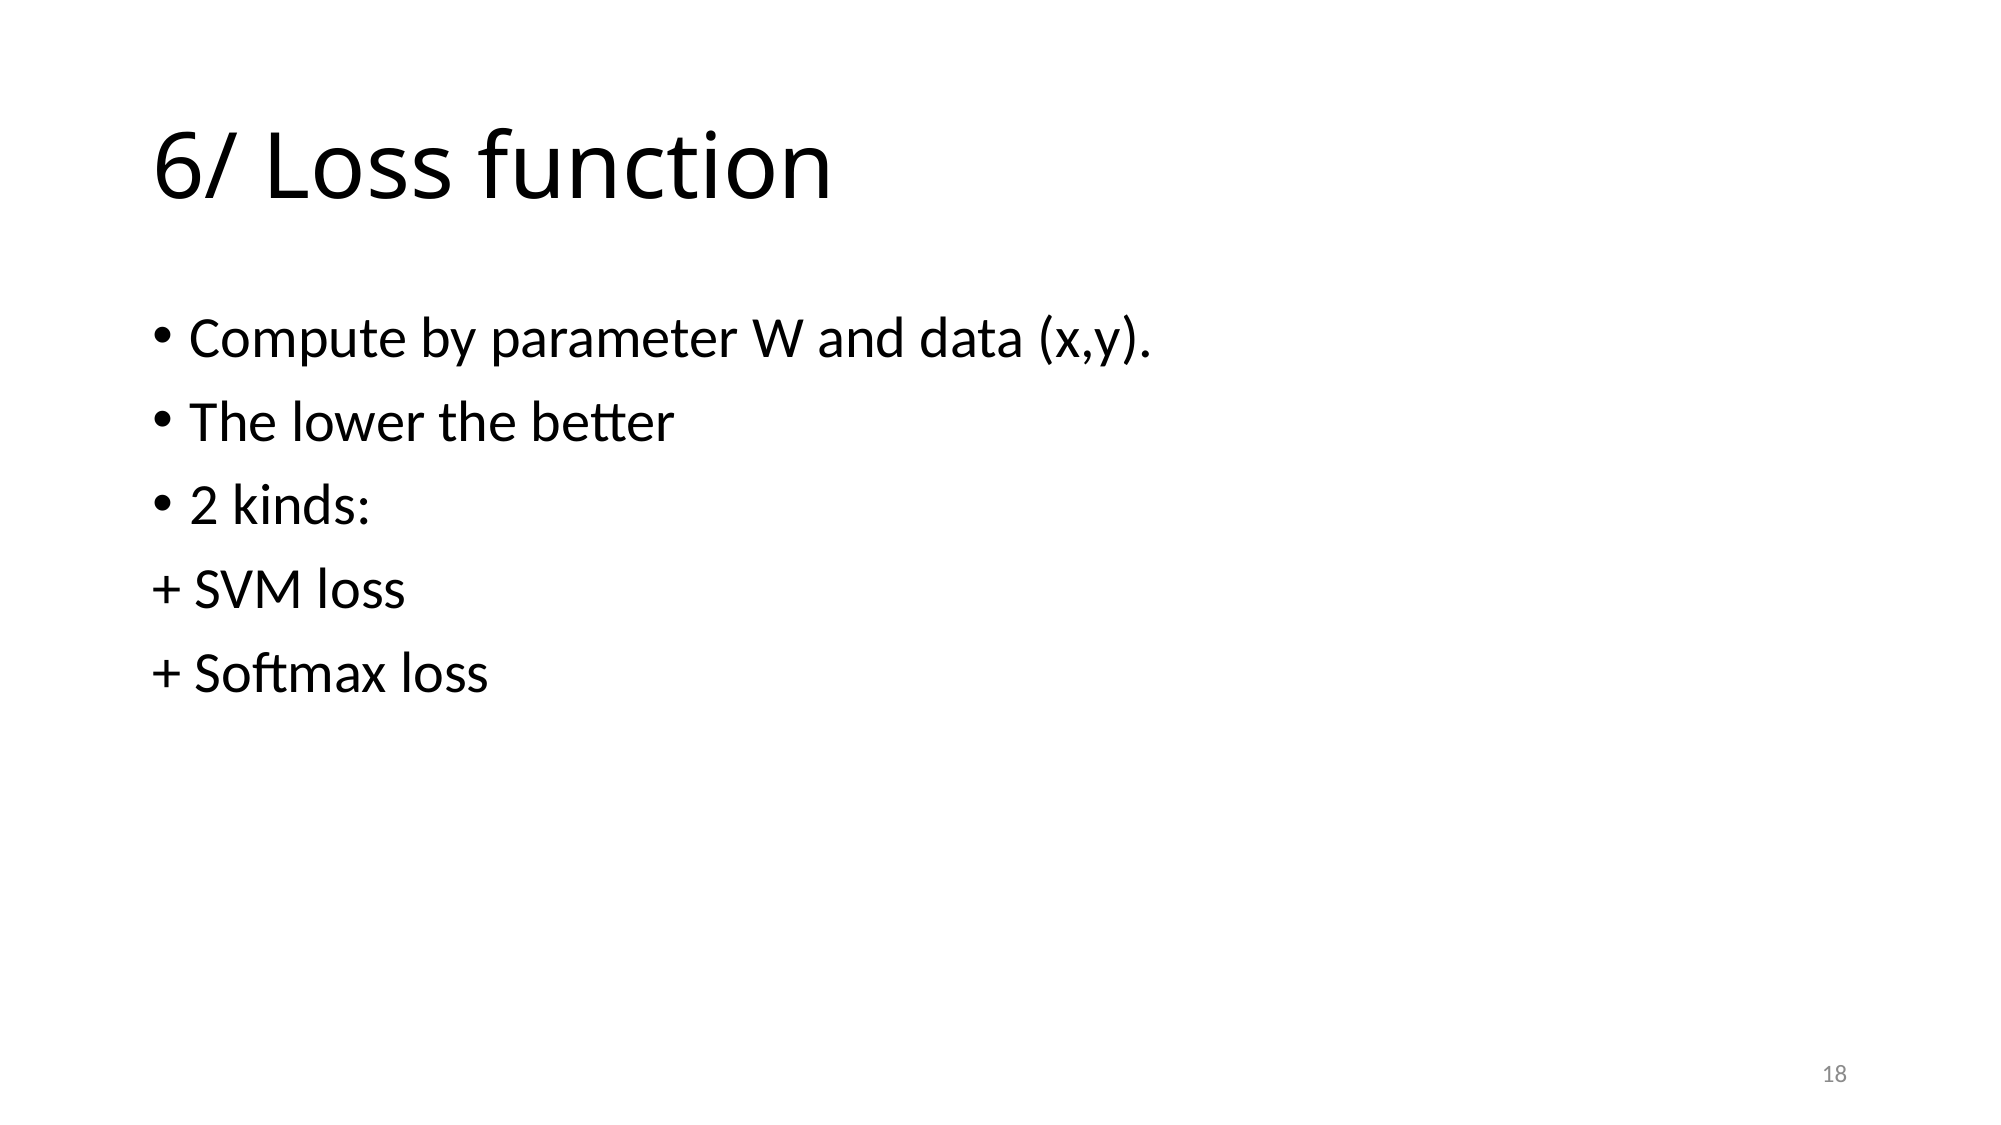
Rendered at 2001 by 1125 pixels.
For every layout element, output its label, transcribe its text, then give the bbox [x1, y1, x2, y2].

list Compute by parameter W and data (x,y). The lower the better 2 kinds: + SVM loss + Softmax loss [137, 299, 1863, 1014]
slide_number 18 [1412, 1042, 1863, 1103]
title 6/ Loss function [137, 59, 1863, 278]
